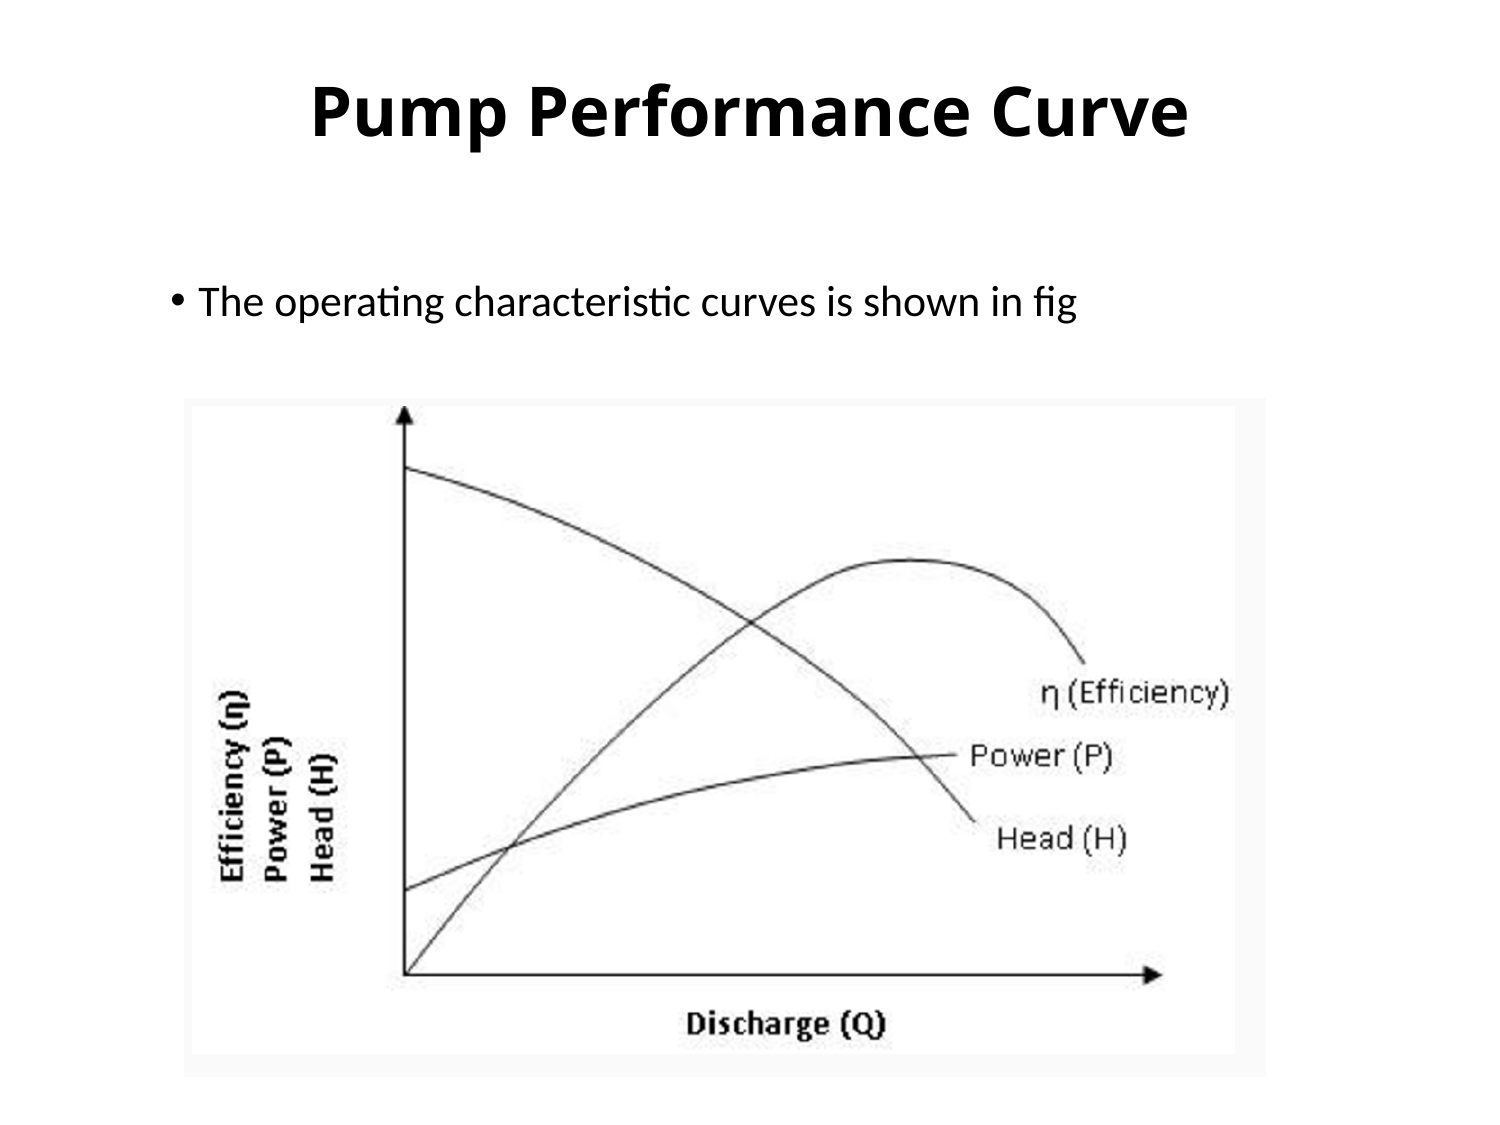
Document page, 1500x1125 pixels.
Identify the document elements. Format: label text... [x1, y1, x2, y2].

picture [183, 398, 1266, 1077]
list The operating characteristic curves is shown in fig [155, 270, 1397, 352]
title Pump Performance Curve [103, 5, 1397, 223]
